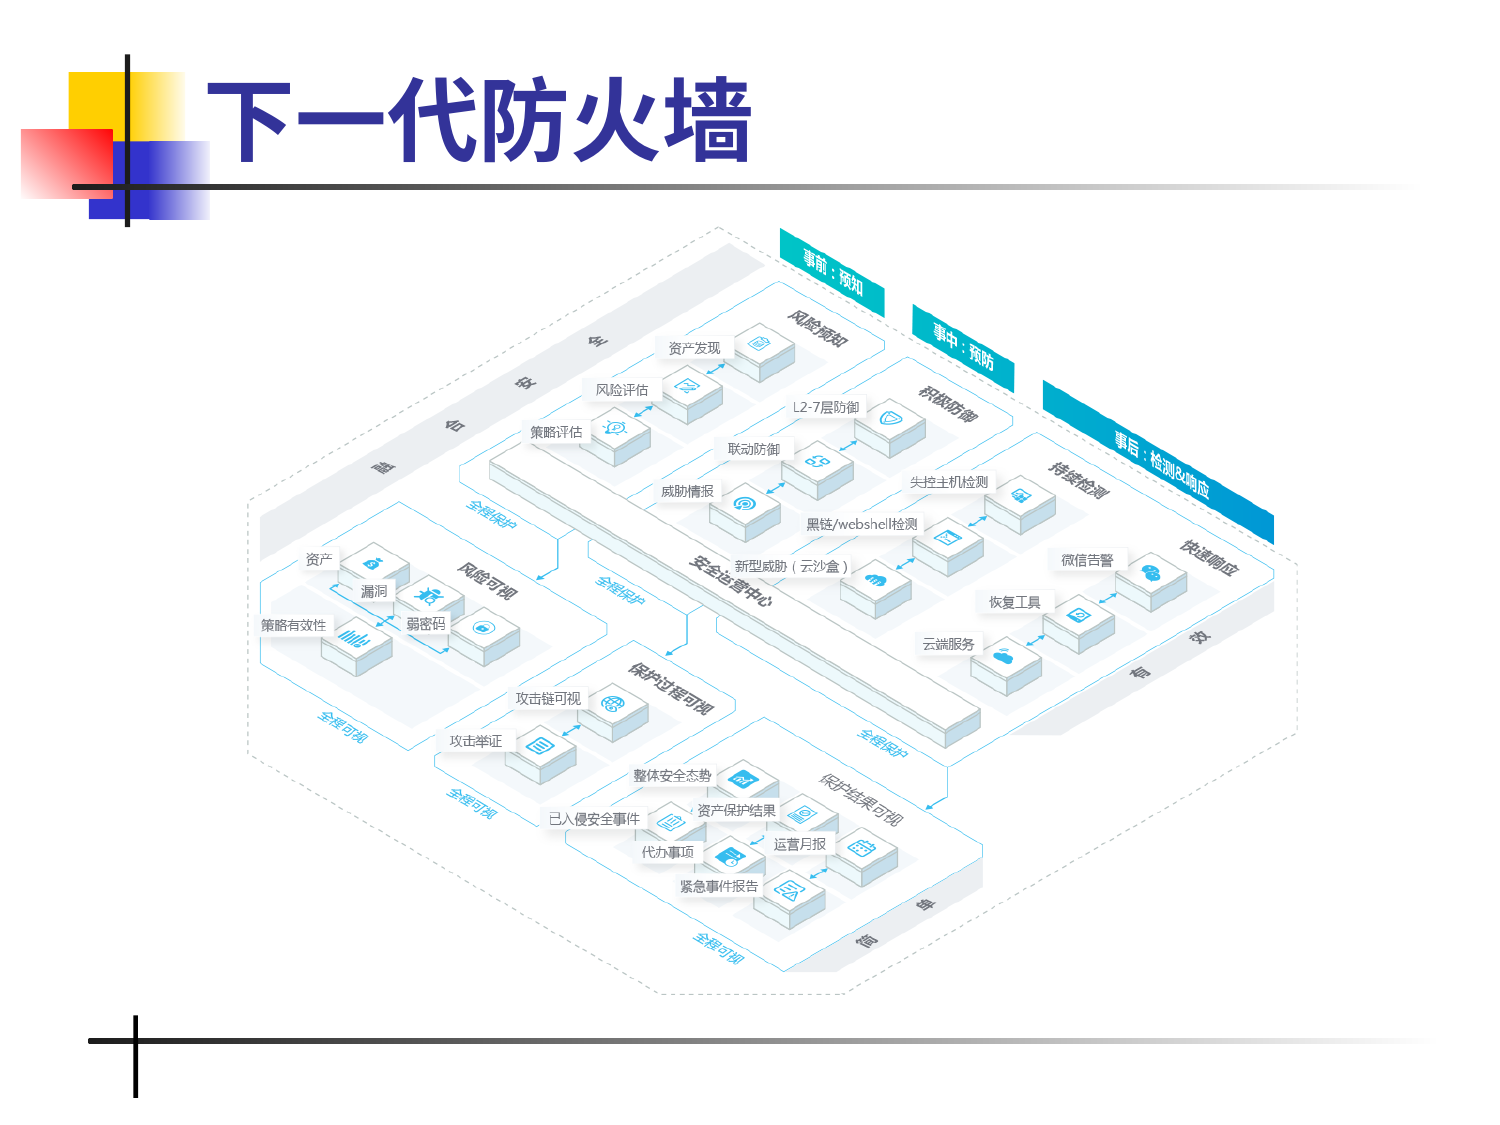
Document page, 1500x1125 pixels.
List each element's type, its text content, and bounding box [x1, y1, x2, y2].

title 下一代防火墙 [188, 23, 1468, 181]
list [245, 207, 1298, 1025]
